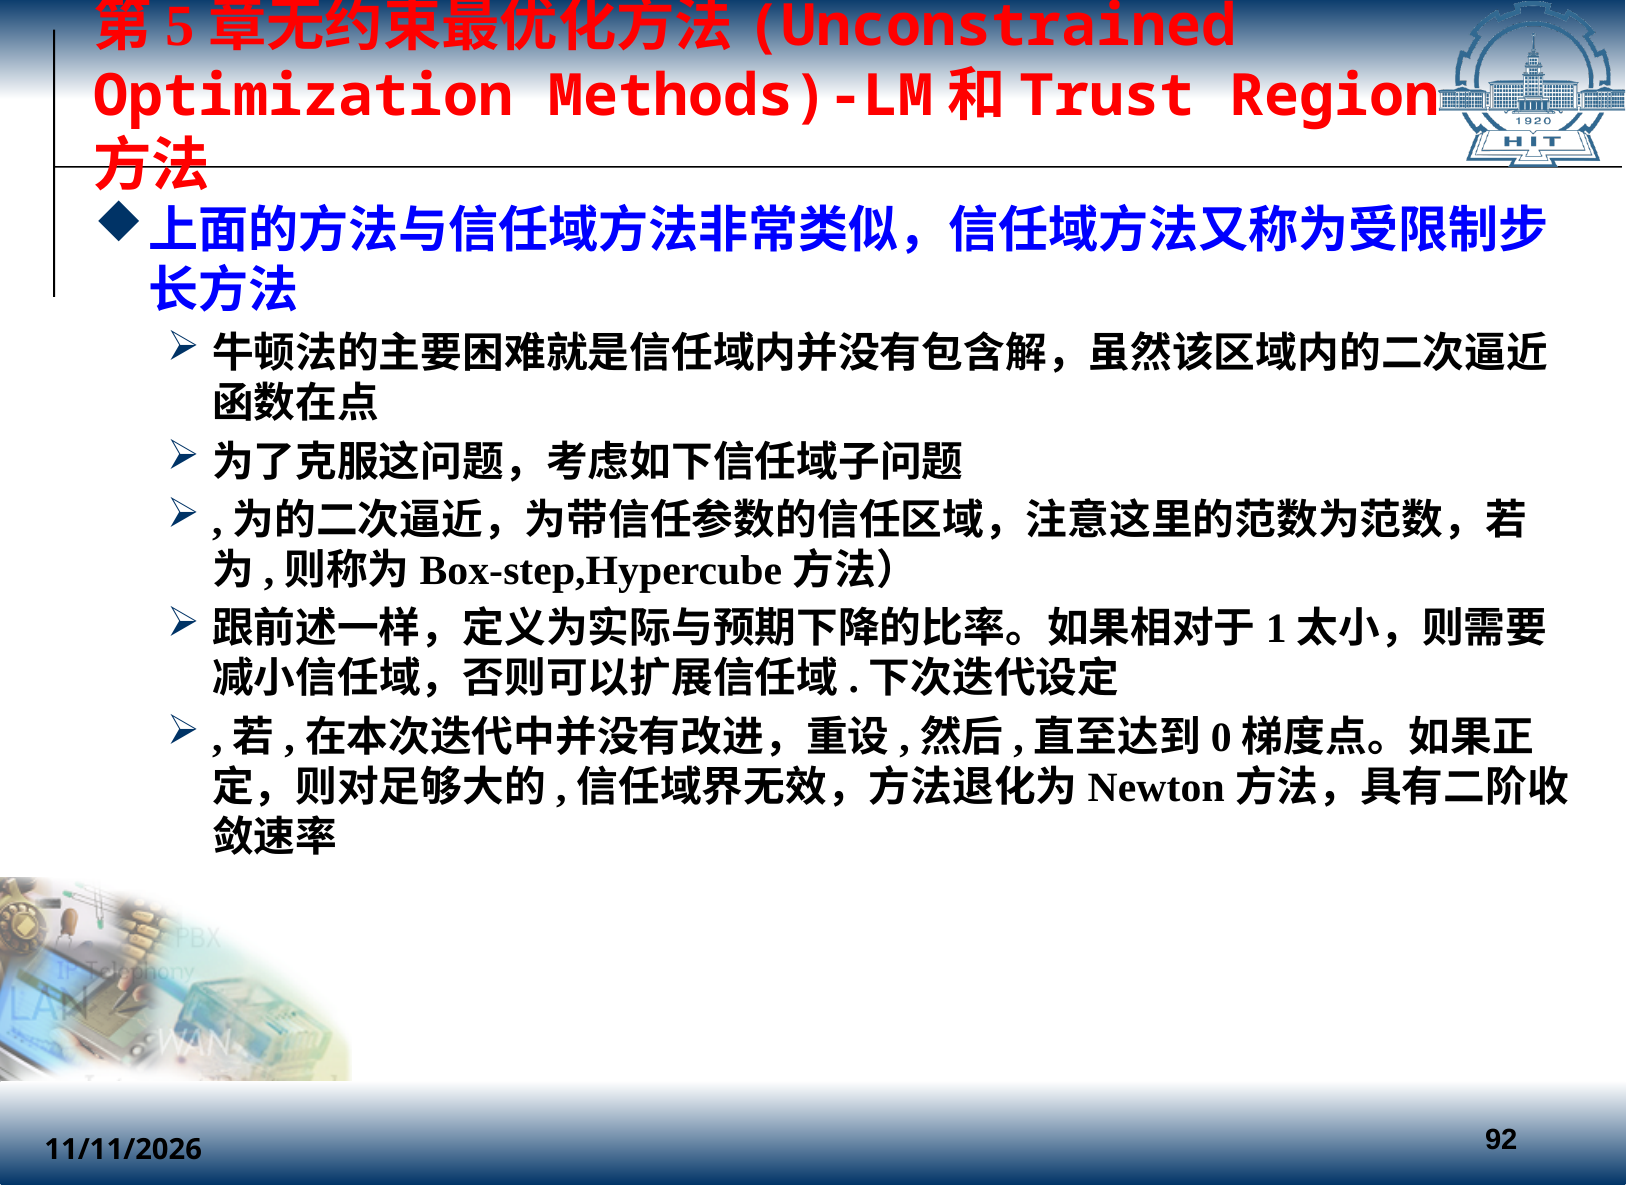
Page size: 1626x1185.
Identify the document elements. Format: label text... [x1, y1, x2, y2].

title 第5章无约束最优化方法(Unconstrained Optimization Methods)-LM和Trust Region方法 [78, 29, 1498, 155]
picture [0, 877, 352, 1120]
picture [1438, 1, 1626, 167]
